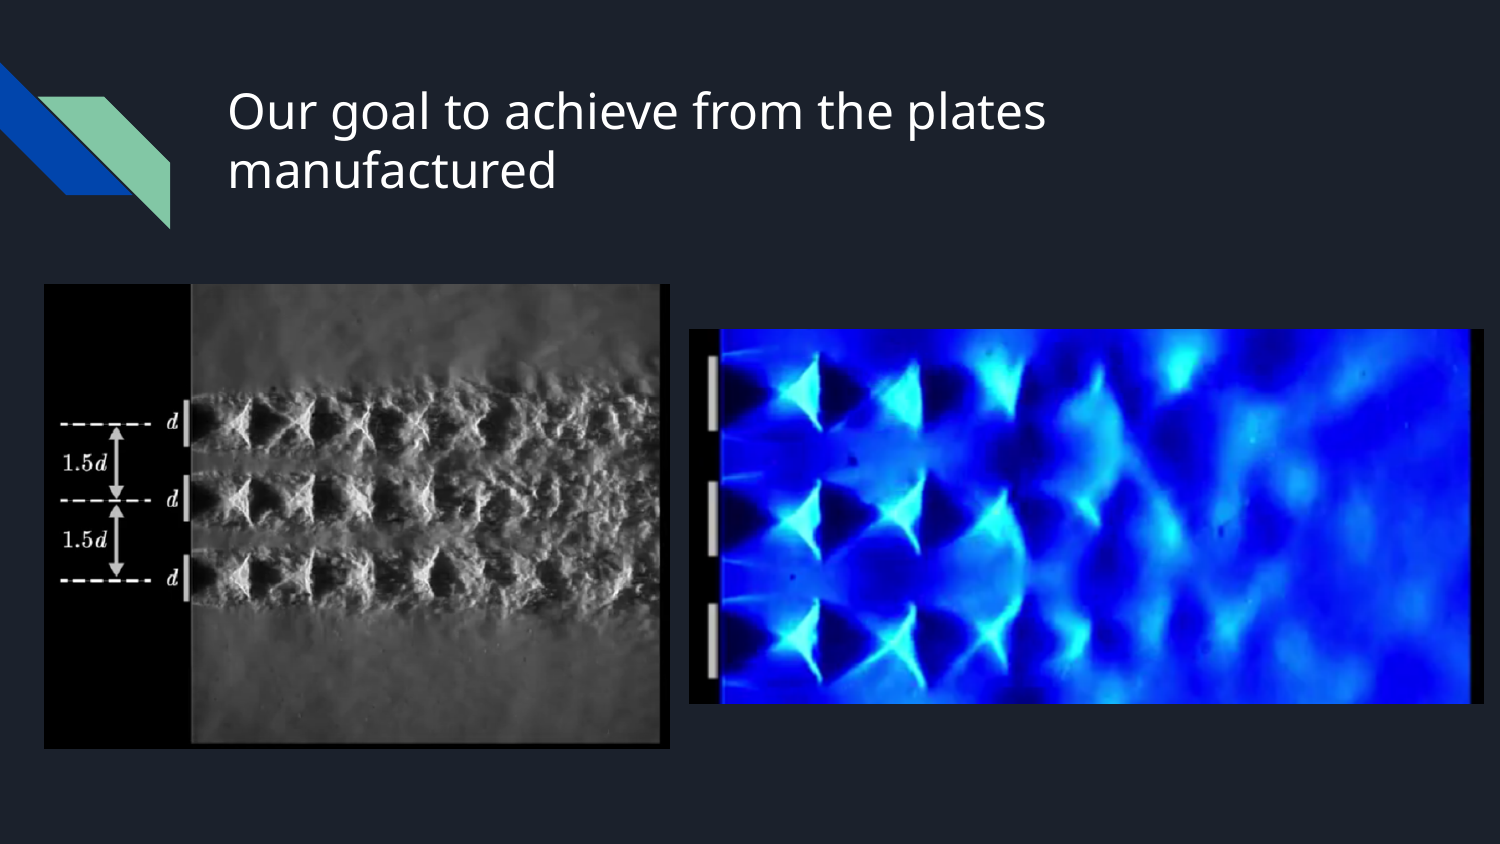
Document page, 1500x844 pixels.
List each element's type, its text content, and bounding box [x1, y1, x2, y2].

picture [44, 284, 670, 749]
picture [688, 329, 1485, 705]
title Our goal to achieve from the plates manufactured [212, 64, 1368, 215]
